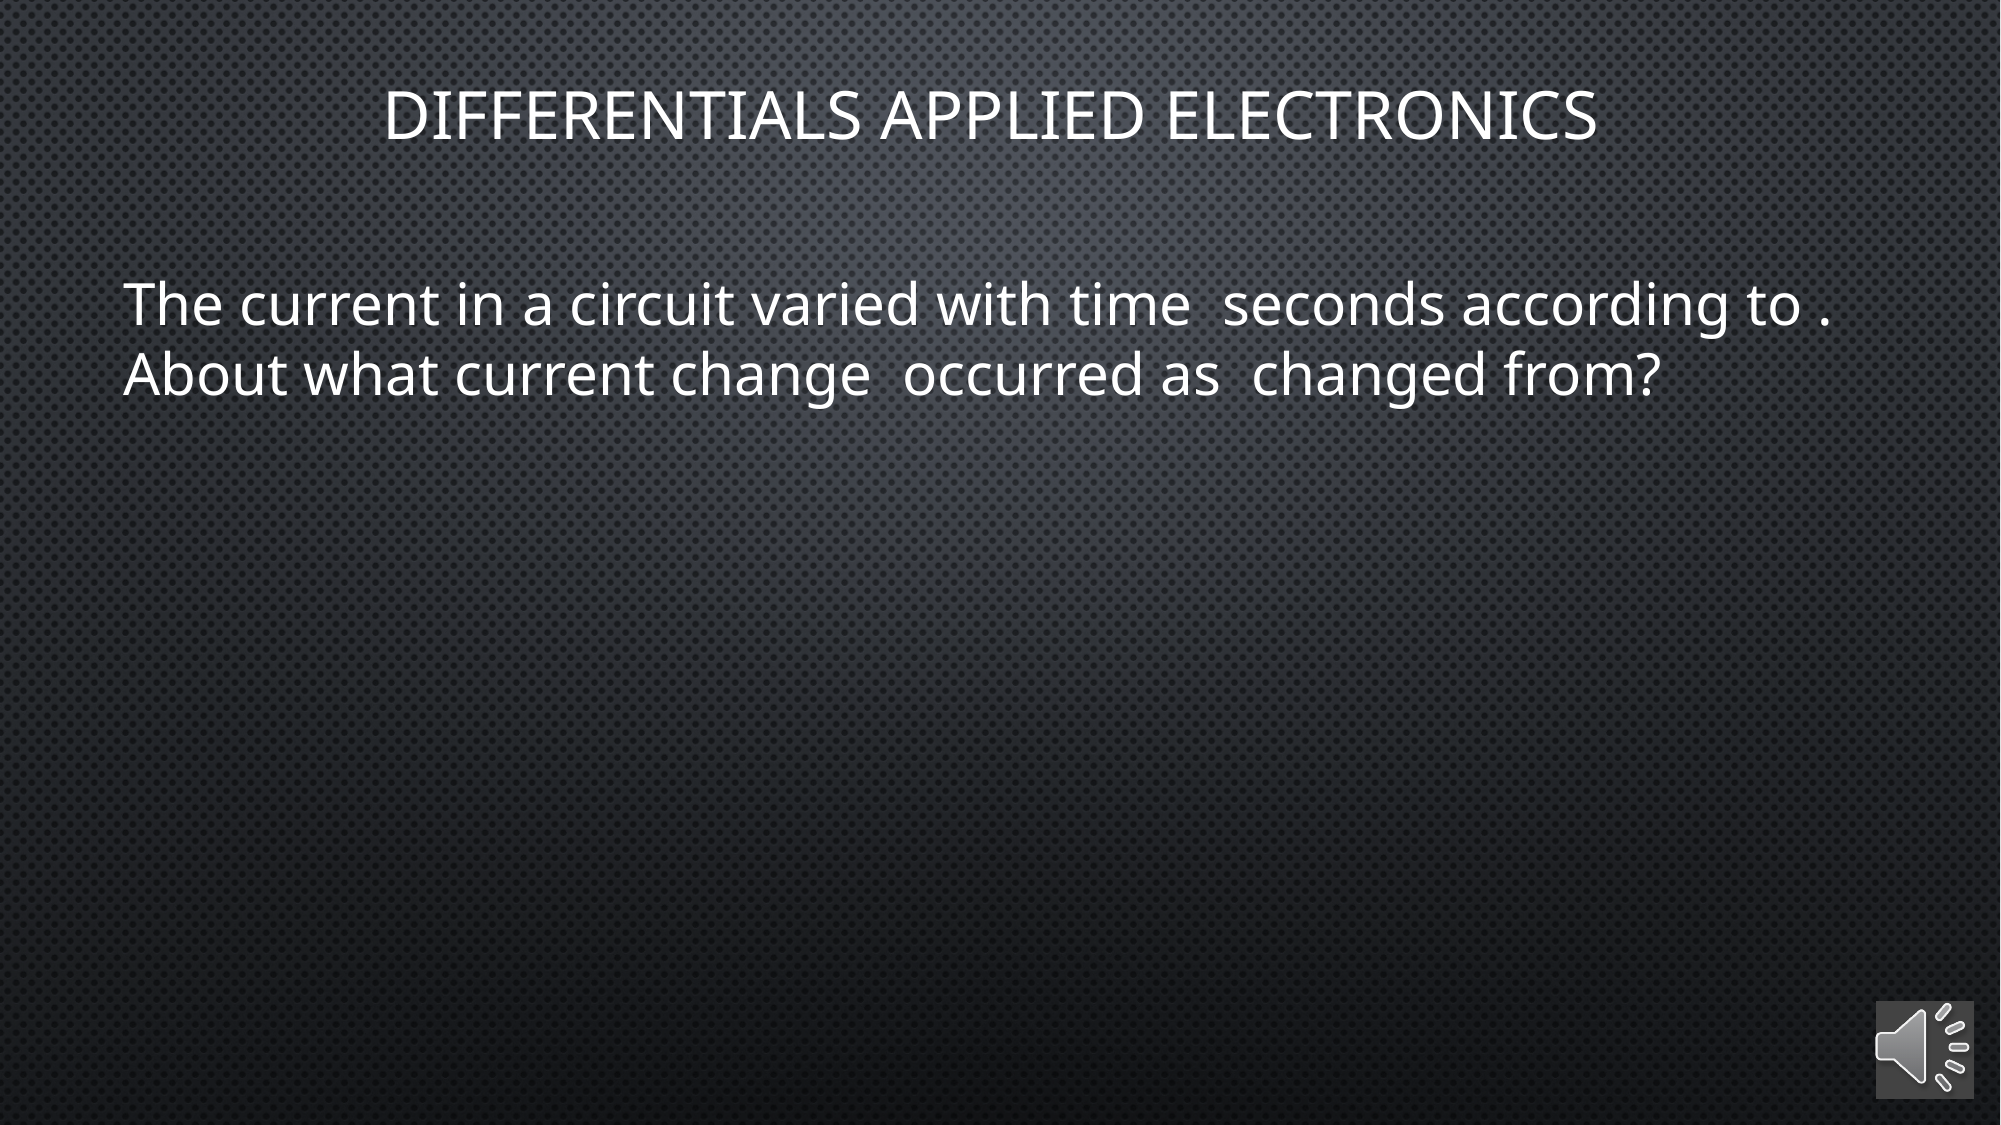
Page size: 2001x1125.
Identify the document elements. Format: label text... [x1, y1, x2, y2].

picture [1874, 999, 1976, 1101]
title Differentials Applied Electronics [184, 12, 1816, 213]
